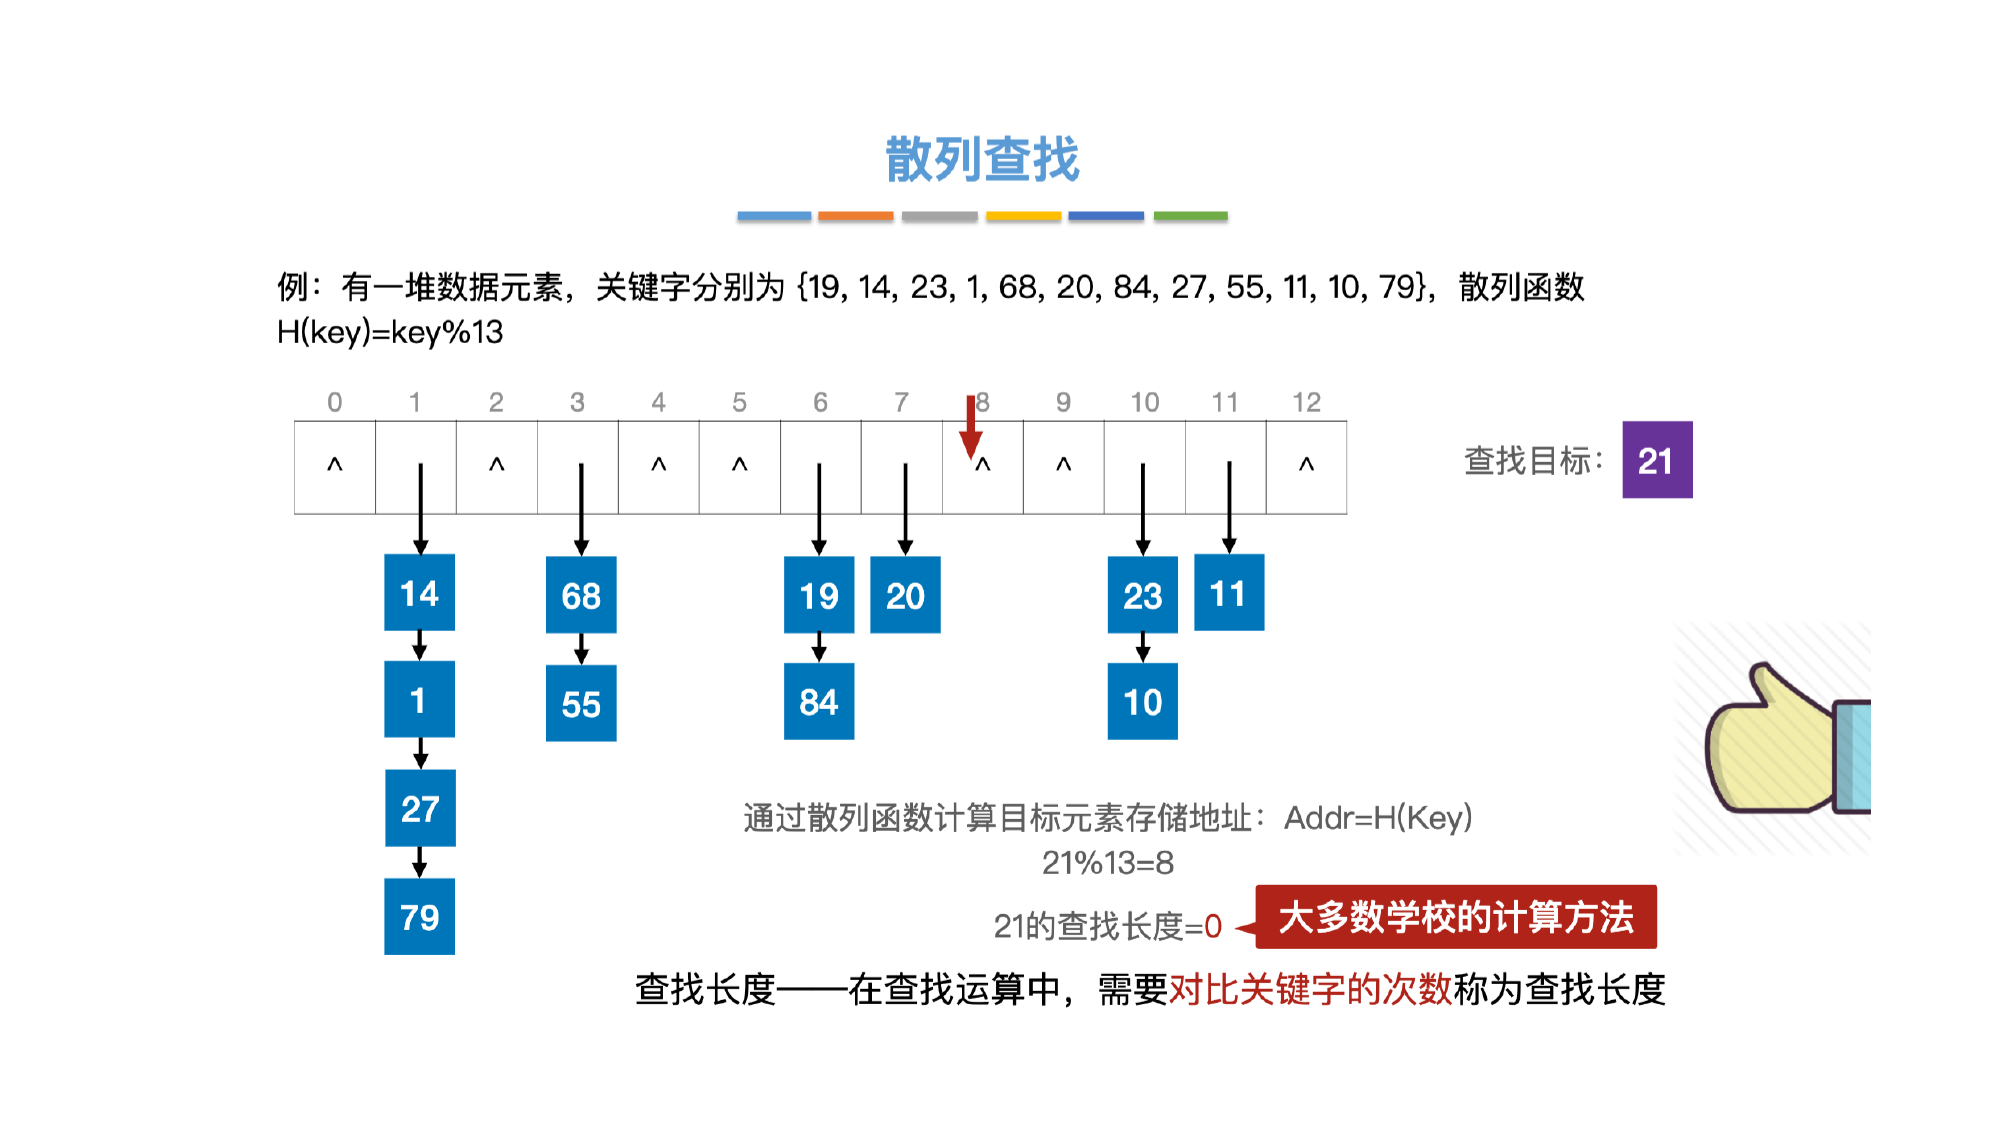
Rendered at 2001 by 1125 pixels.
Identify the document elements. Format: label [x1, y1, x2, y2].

picture [129, 104, 1871, 1020]
